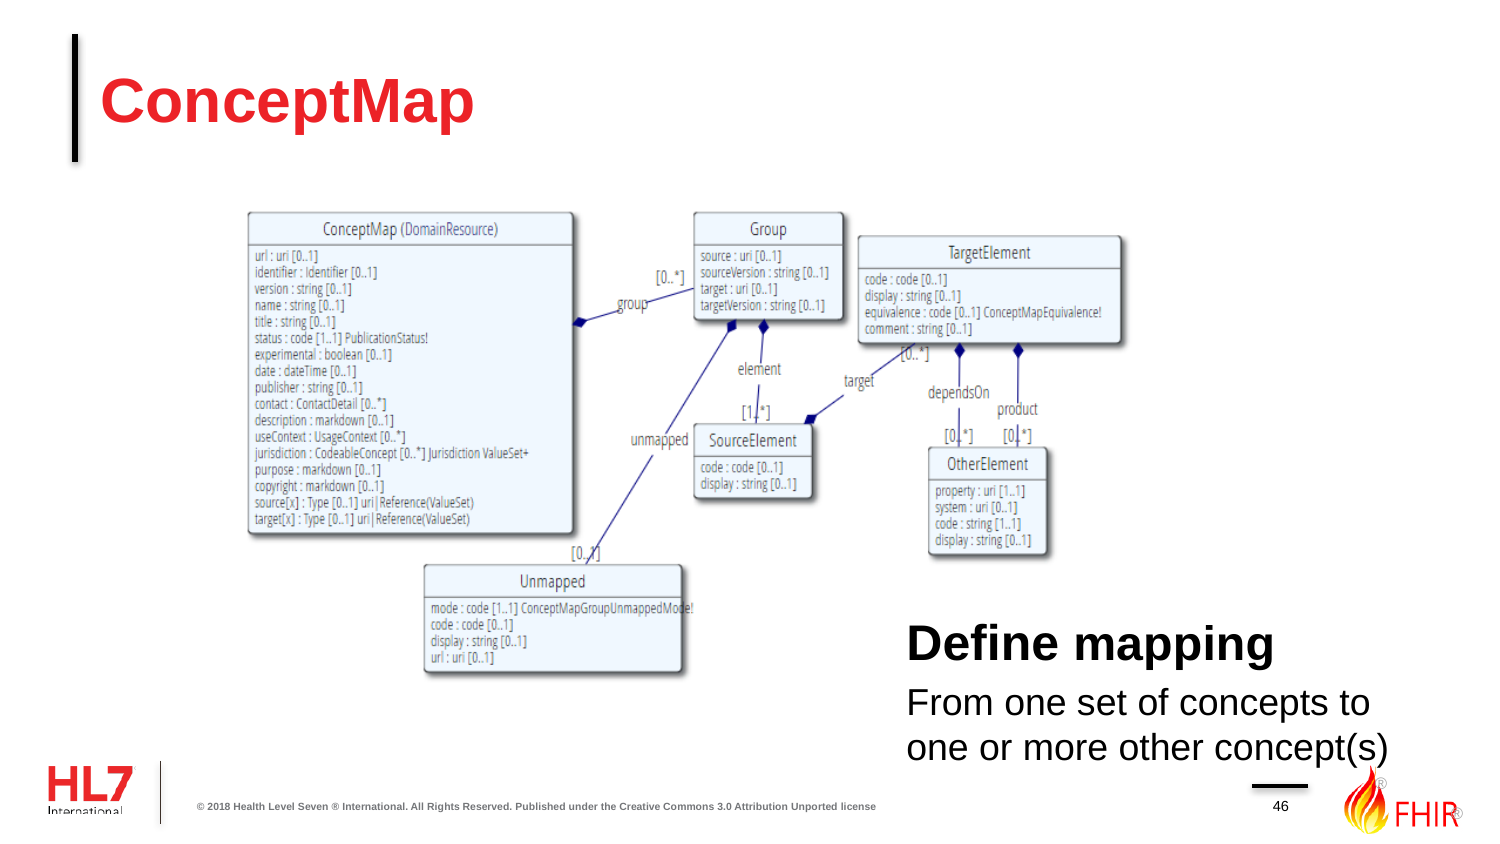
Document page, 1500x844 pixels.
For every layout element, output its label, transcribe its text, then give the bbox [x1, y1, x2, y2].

picture [235, 200, 1144, 692]
slide_number 46 [1258, 786, 1304, 814]
title ConceptMap [100, 33, 1451, 163]
picture [1339, 760, 1463, 837]
footer © 2018 Health Level Seven ® International. All Rights Reserved. Published under the Creative Commons 3.0 Attribution Unported license [196, 786, 941, 813]
text_box Define mapping From one set of concepts to one or more other concept(s) [891, 602, 1443, 780]
